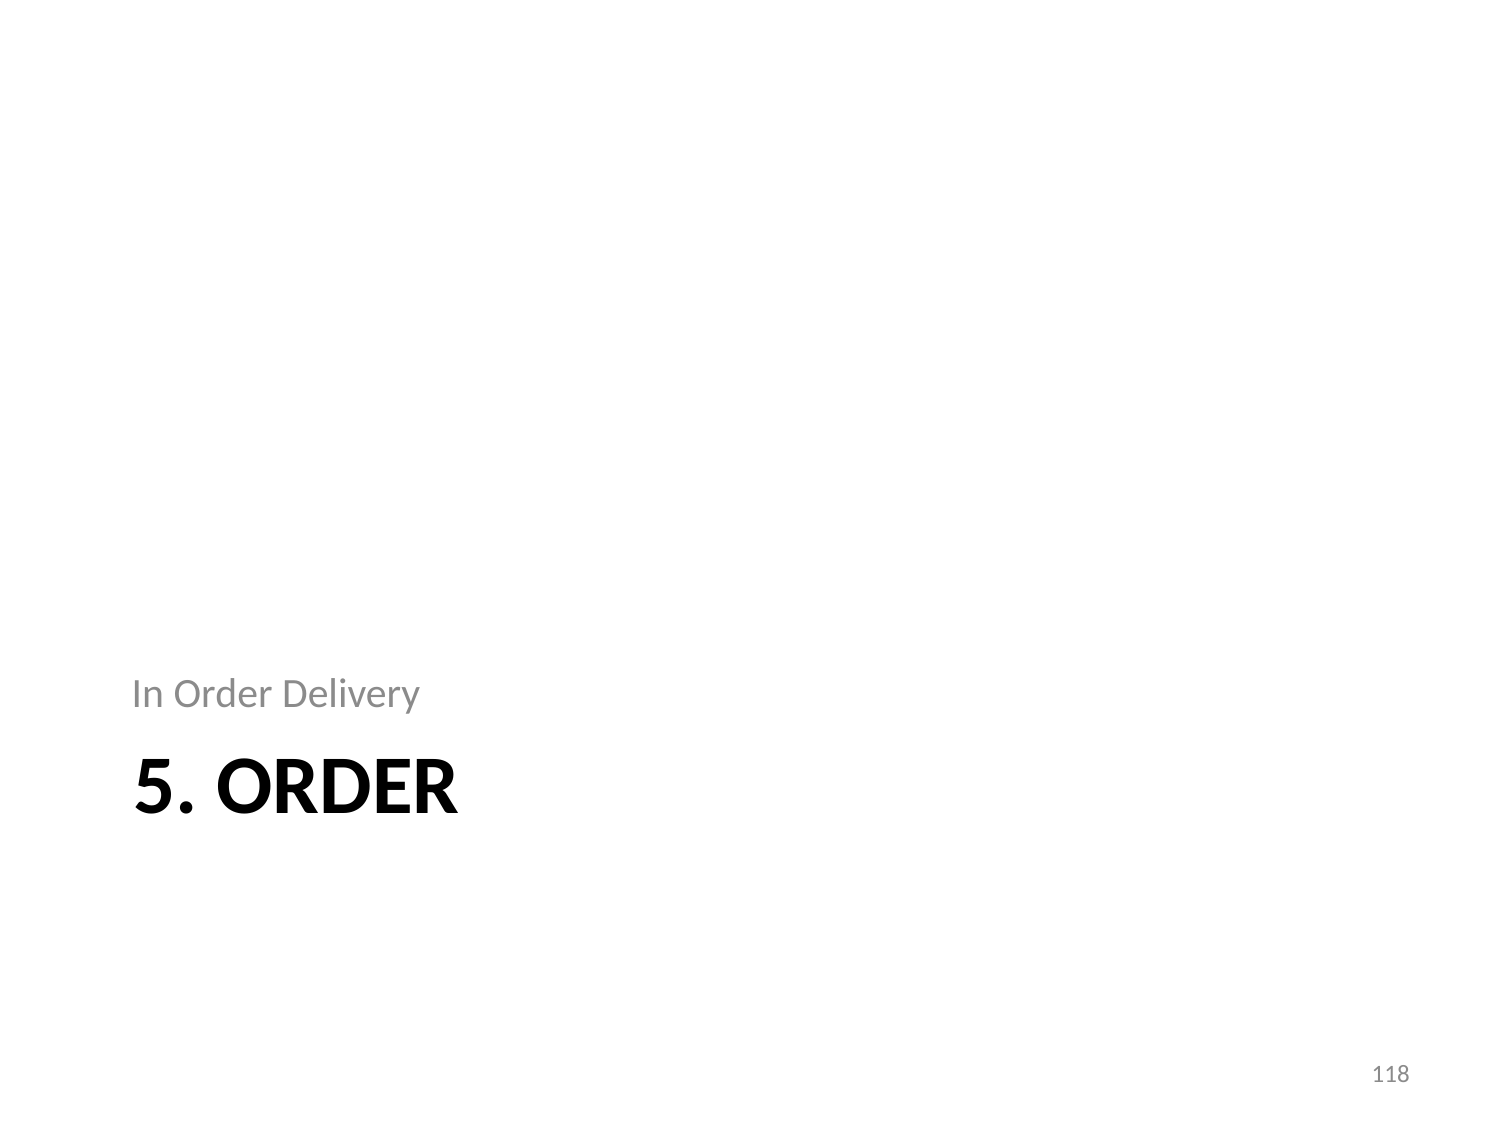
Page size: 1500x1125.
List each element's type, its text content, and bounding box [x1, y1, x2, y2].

slide_number 118 [1074, 1042, 1425, 1103]
list In Order Delivery [116, 476, 1392, 723]
title 5. Order [118, 722, 1394, 947]
